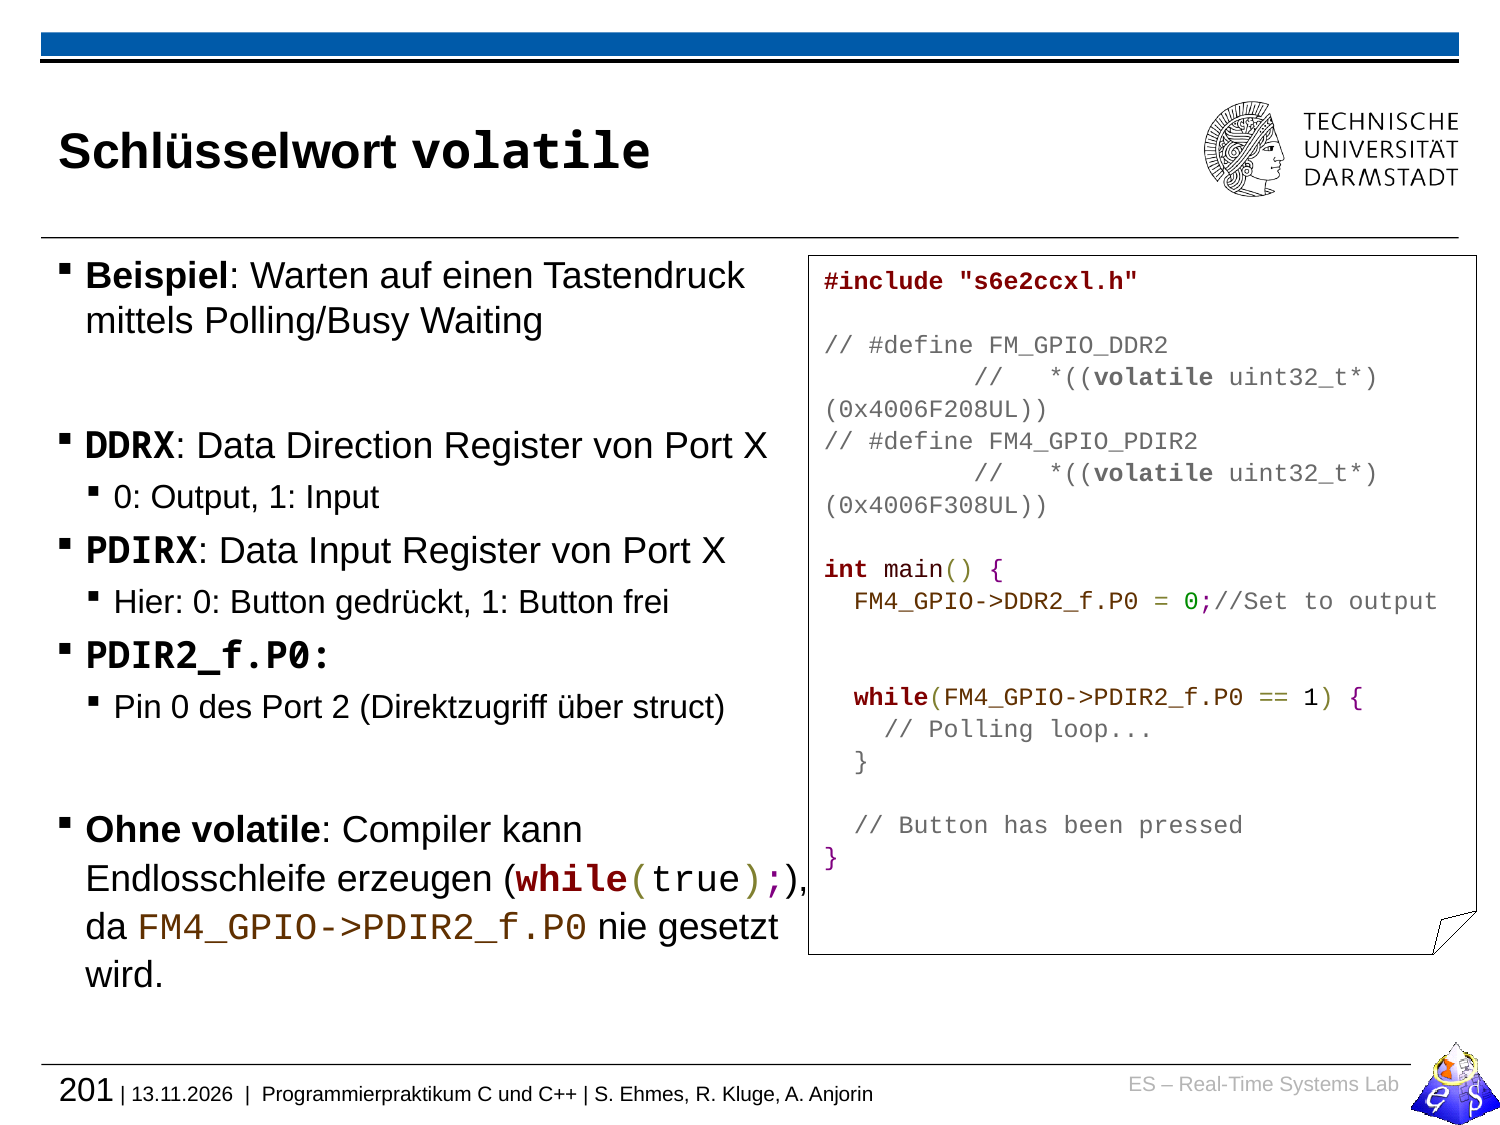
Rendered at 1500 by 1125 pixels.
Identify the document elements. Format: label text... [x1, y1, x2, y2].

list Beispiel: Warten auf einen Tastendruck mittels Polling/Busy Waiting DDRX: Data Direction Register von Port X 0: Output, 1: Input PDIRX: Data Input Register von Port X Hier: 0: Button gedrückt, 1: Button frei PDIR2_f.P0: Pin 0 des Port 2 (Direktzugriff über struct) Ohne volatile: Compiler kann Endlosschleife erzeugen (while(true);), da FM4_GPIO->PDIR2_f.P0 nie gesetzt wird. [41, 243, 833, 1024]
text_box #include "s6e2ccxl.h" // #define FM_GPIO_DDR2 // *((volatile uint32_t*)(0x4006F208UL)) // #define FM4_GPIO_PDIR2 // *((volatile uint32_t*)(0x4006F308UL)) int main() { FM4_GPIO->DDR2_f.P0 = 0;//Set to output while(FM4_GPIO->PDIR2_f.P0 == 1) { // Polling loop... } // Button has been pressed } [808, 255, 1477, 955]
picture [1411, 1041, 1500, 1125]
title Schlüsselwort volatile [58, 80, 1187, 218]
picture [1187, 84, 1483, 214]
